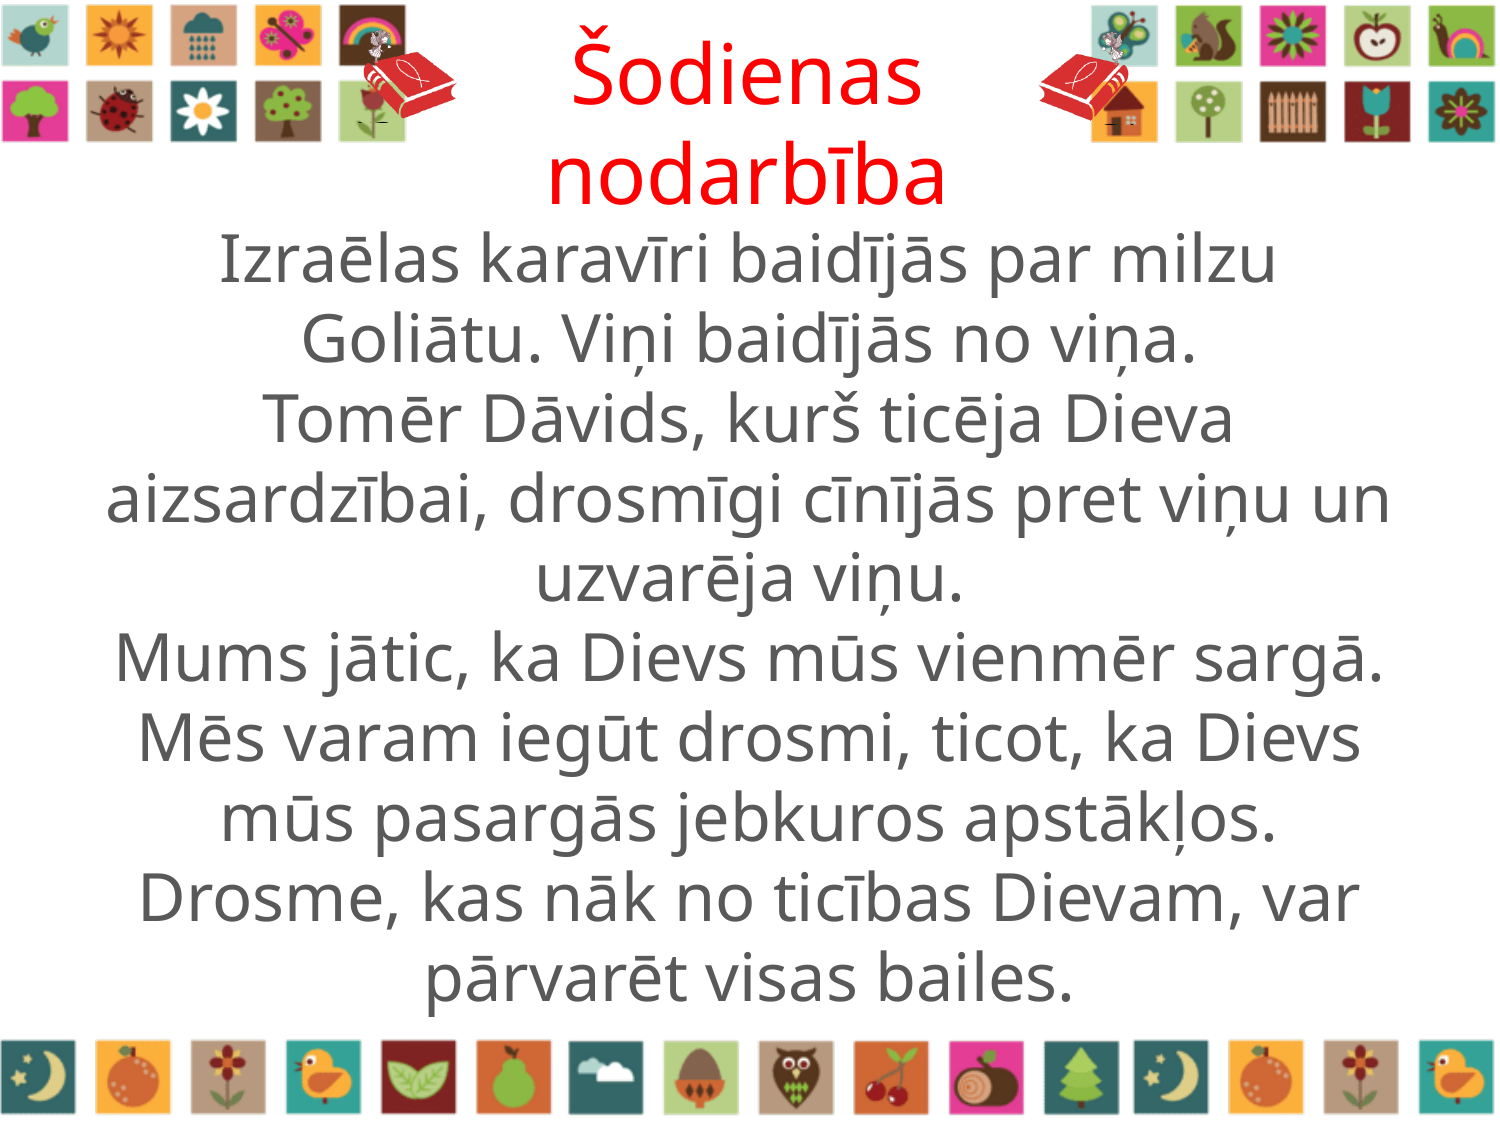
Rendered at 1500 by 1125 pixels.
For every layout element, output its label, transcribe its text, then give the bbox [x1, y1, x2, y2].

picture [1006, 3, 1500, 150]
text_box Izraēlas karavīri baidījās par milzu Goliātu. Viņi baidījās no viņa. Tomēr Dāvids, kurš ticēja Dieva aizsardzībai, drosmīgi cīnījās pret viņu un uzvarēja viņu. Mums jātic, ka Dievs mūs vienmēr sargā. Mēs varam iegūt drosmi, ticot, ka Dievs mūs pasargās jebkuros apstākļos. Drosme, kas nāk no ticības Dievam, var pārvarēt visas bailes. [76, 208, 1424, 1023]
picture [0, 3, 489, 150]
text_box Šodienas nodarbība [414, 13, 1080, 208]
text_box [0, 1028, 1500, 1118]
